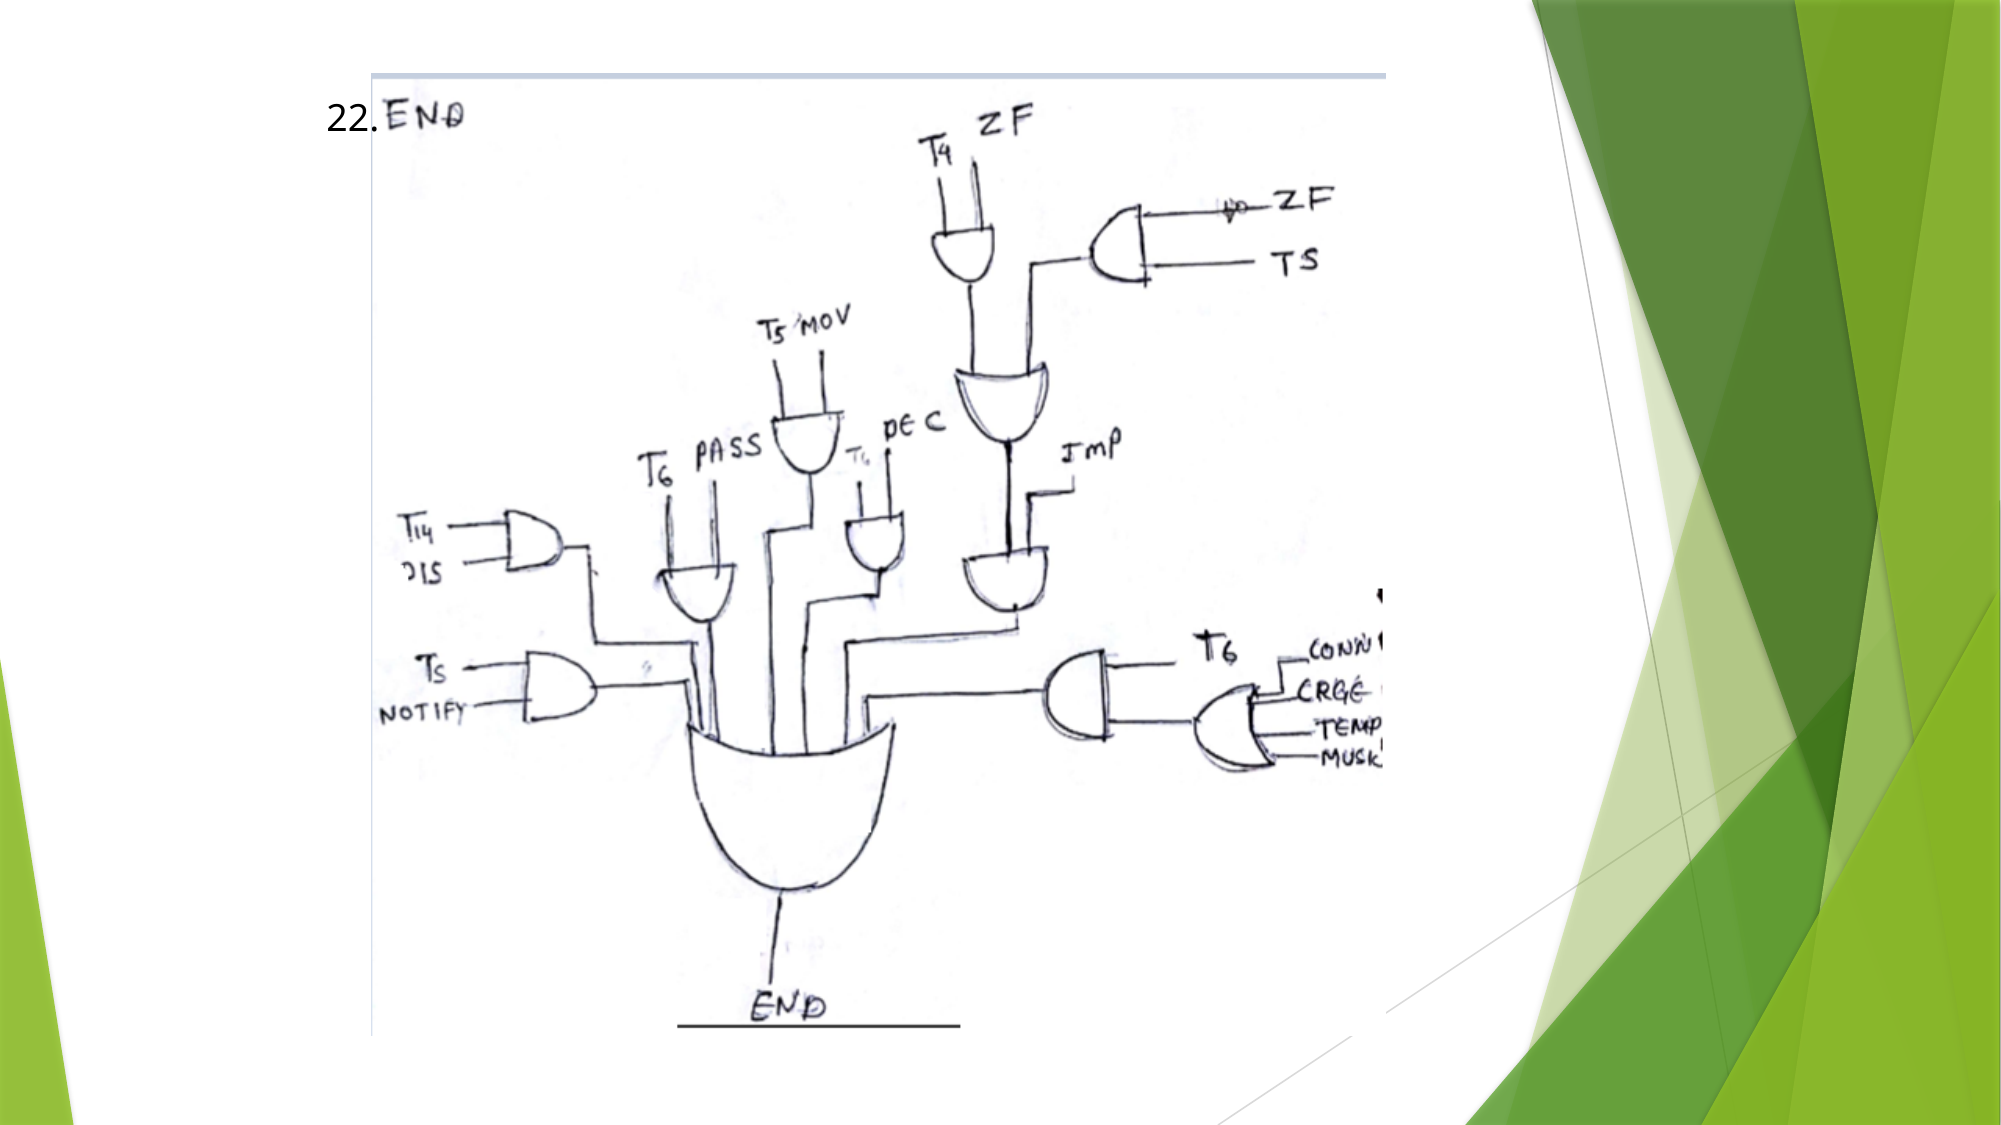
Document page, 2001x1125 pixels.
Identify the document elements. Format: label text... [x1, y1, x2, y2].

picture [370, 72, 1386, 1037]
text_box 22. [311, 86, 366, 147]
